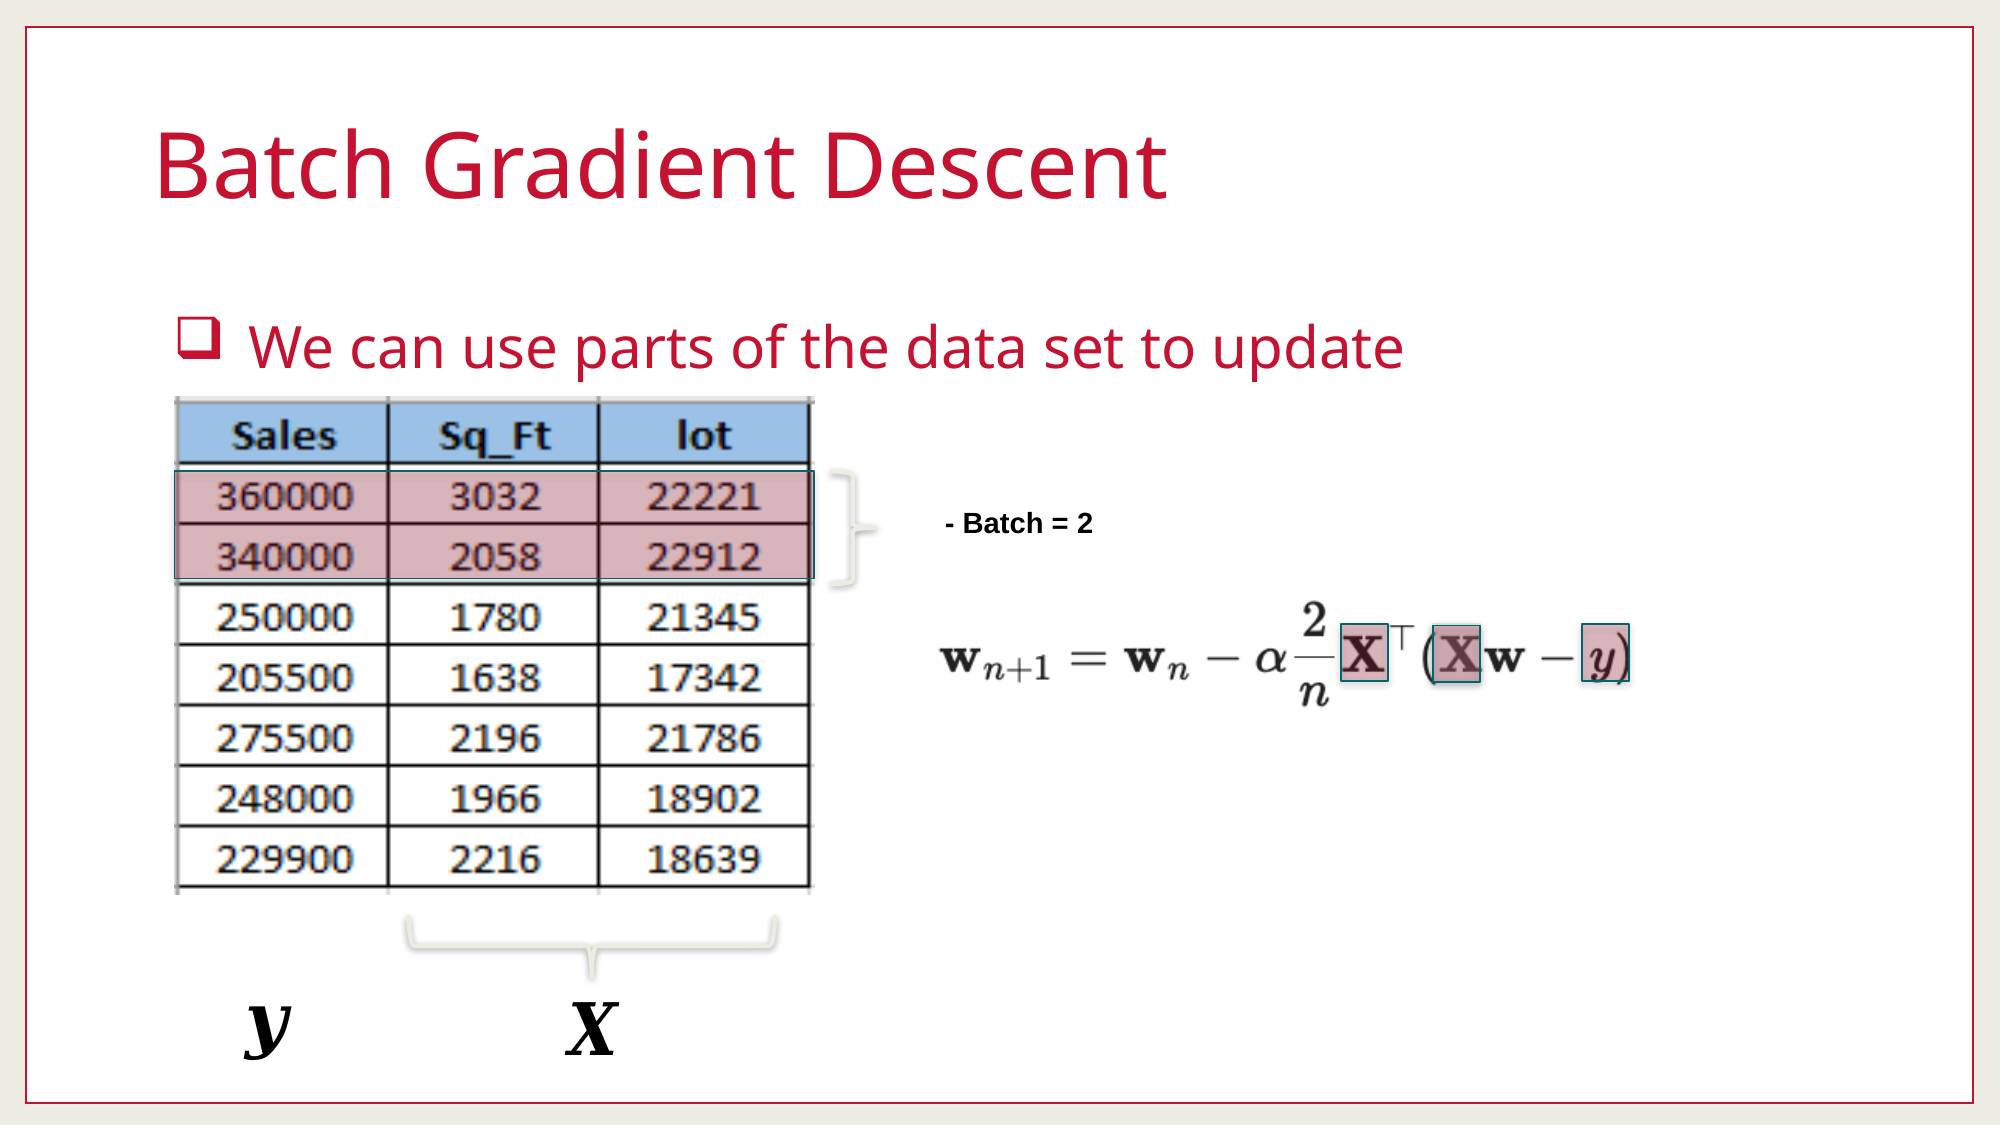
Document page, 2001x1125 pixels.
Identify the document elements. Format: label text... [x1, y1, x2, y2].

text_box [830, 469, 878, 587]
picture [174, 396, 815, 895]
text_box [406, 914, 777, 979]
title Batch Gradient Descent [137, 59, 2000, 278]
picture [874, 562, 1678, 749]
